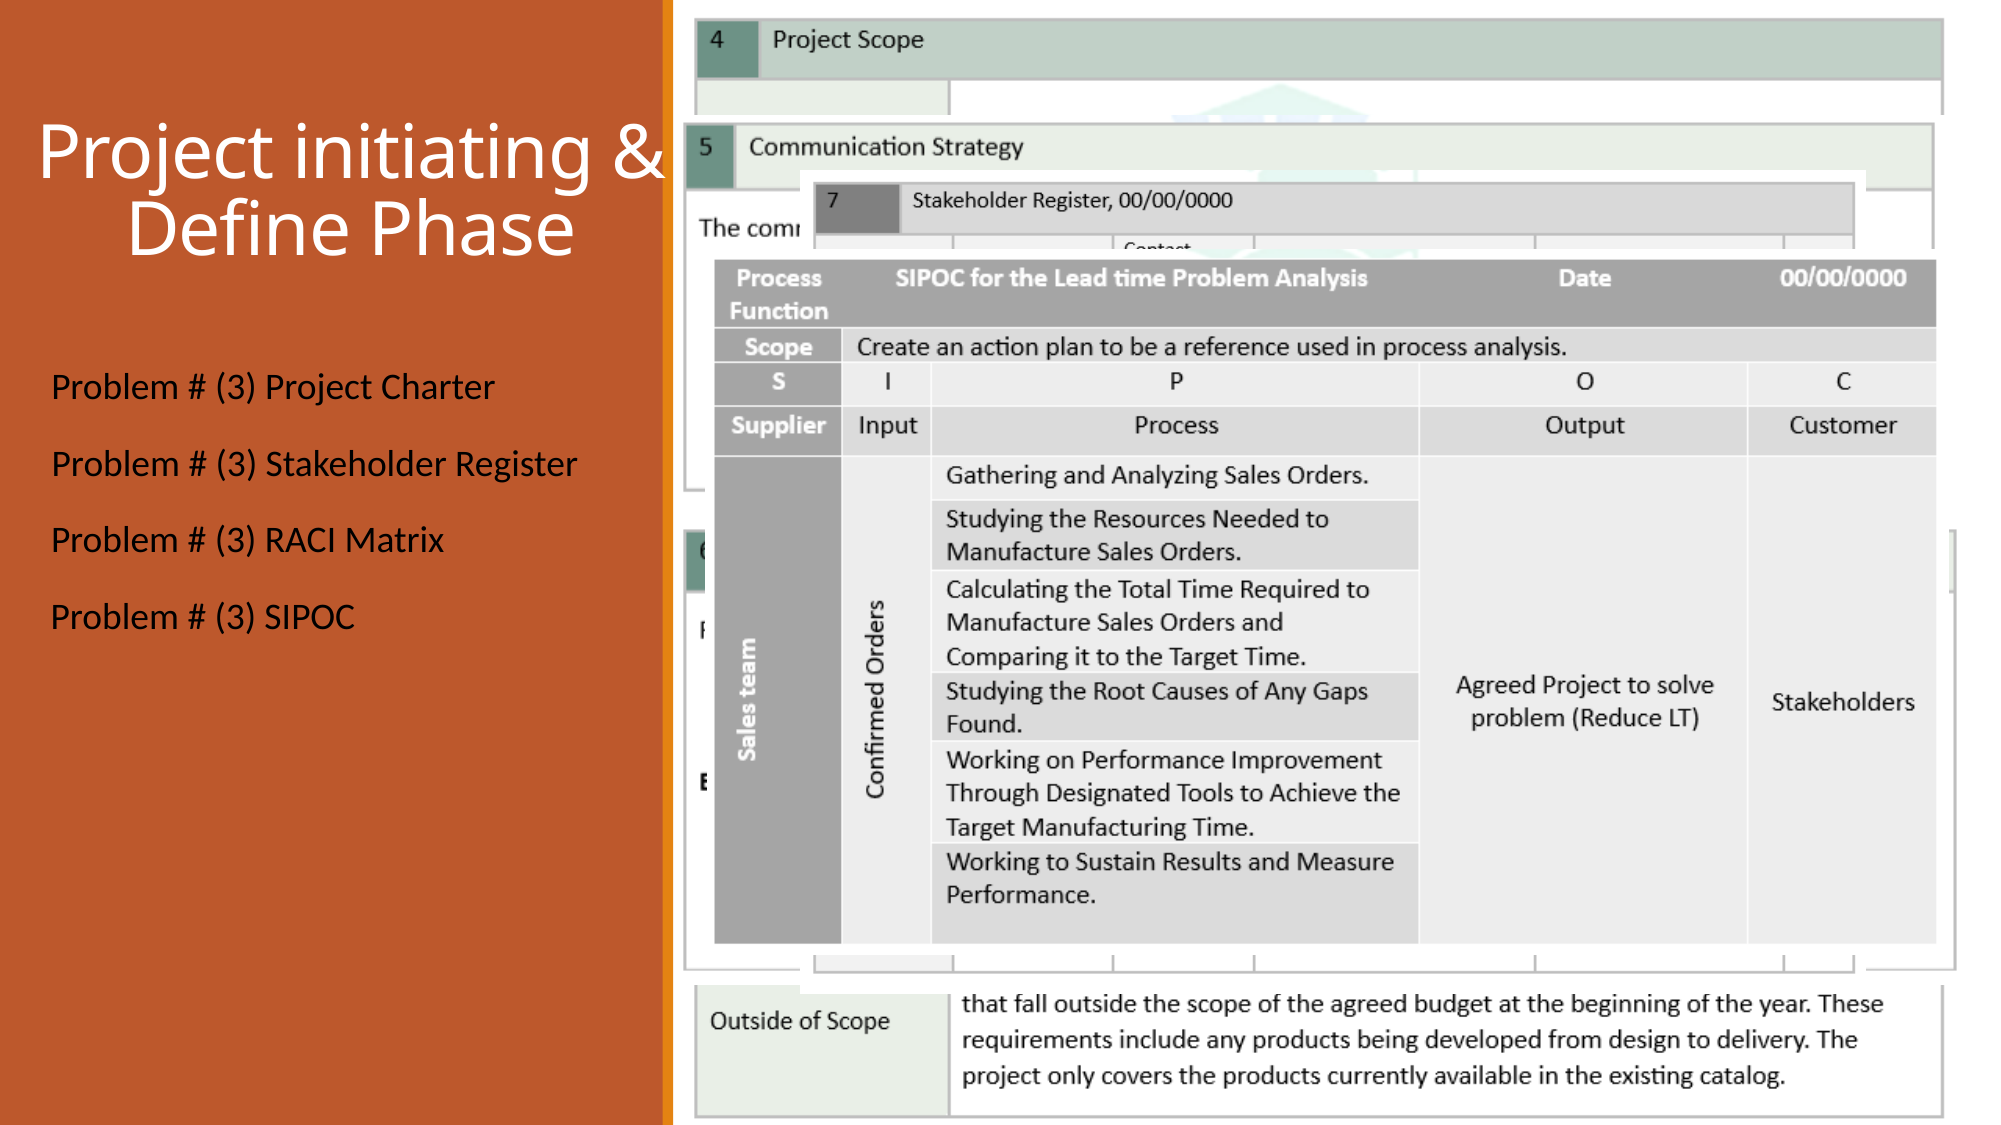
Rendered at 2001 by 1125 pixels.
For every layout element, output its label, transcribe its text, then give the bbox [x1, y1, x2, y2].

picture [682, 8, 1972, 1125]
title Project initiating & Define Phase [10, 173, 679, 279]
text_box Problem # (3) RACI Matrix [36, 507, 460, 568]
text_box Problem # (3) SIPOC [35, 584, 371, 645]
text_box Problem # (3) Stakeholder Register [36, 431, 594, 492]
text_box Problem # (3) Project Charter [36, 354, 512, 415]
